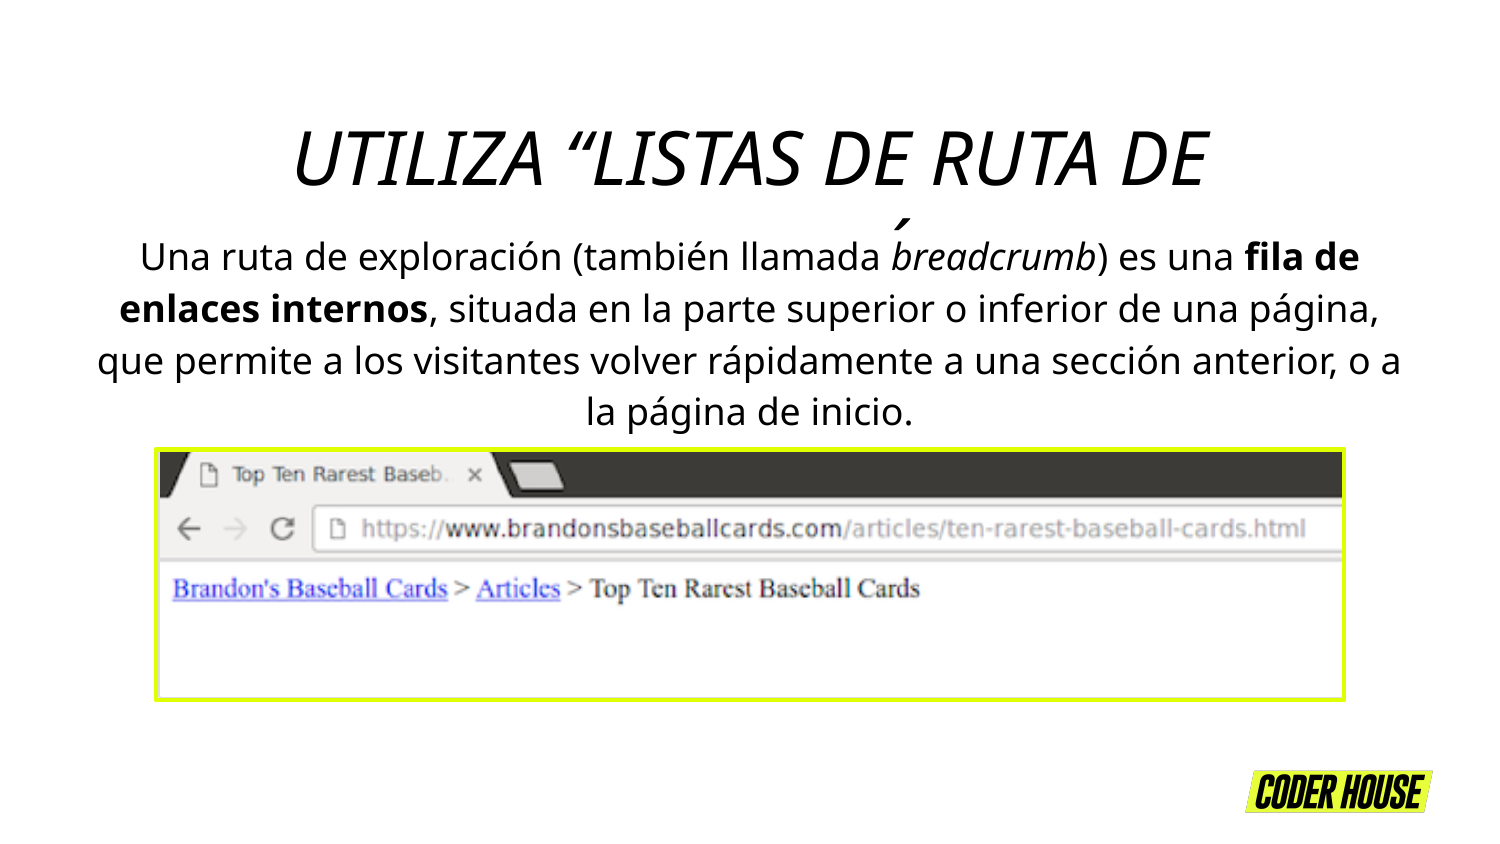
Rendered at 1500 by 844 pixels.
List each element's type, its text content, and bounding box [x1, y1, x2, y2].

picture [1241, 764, 1437, 819]
text_box UTILIZA “LISTAS DE RUTA DE EXPLORACIÓN” [105, 82, 1395, 197]
picture [157, 451, 1342, 699]
text_box Una ruta de exploración (también llamada breadcrumb) es una fila de enlaces internos, situada en la parte superior o inferior de una página, que permite a los visitantes volver rápidamente a una sección anterior, o a la página de inicio. [67, 211, 1432, 422]
